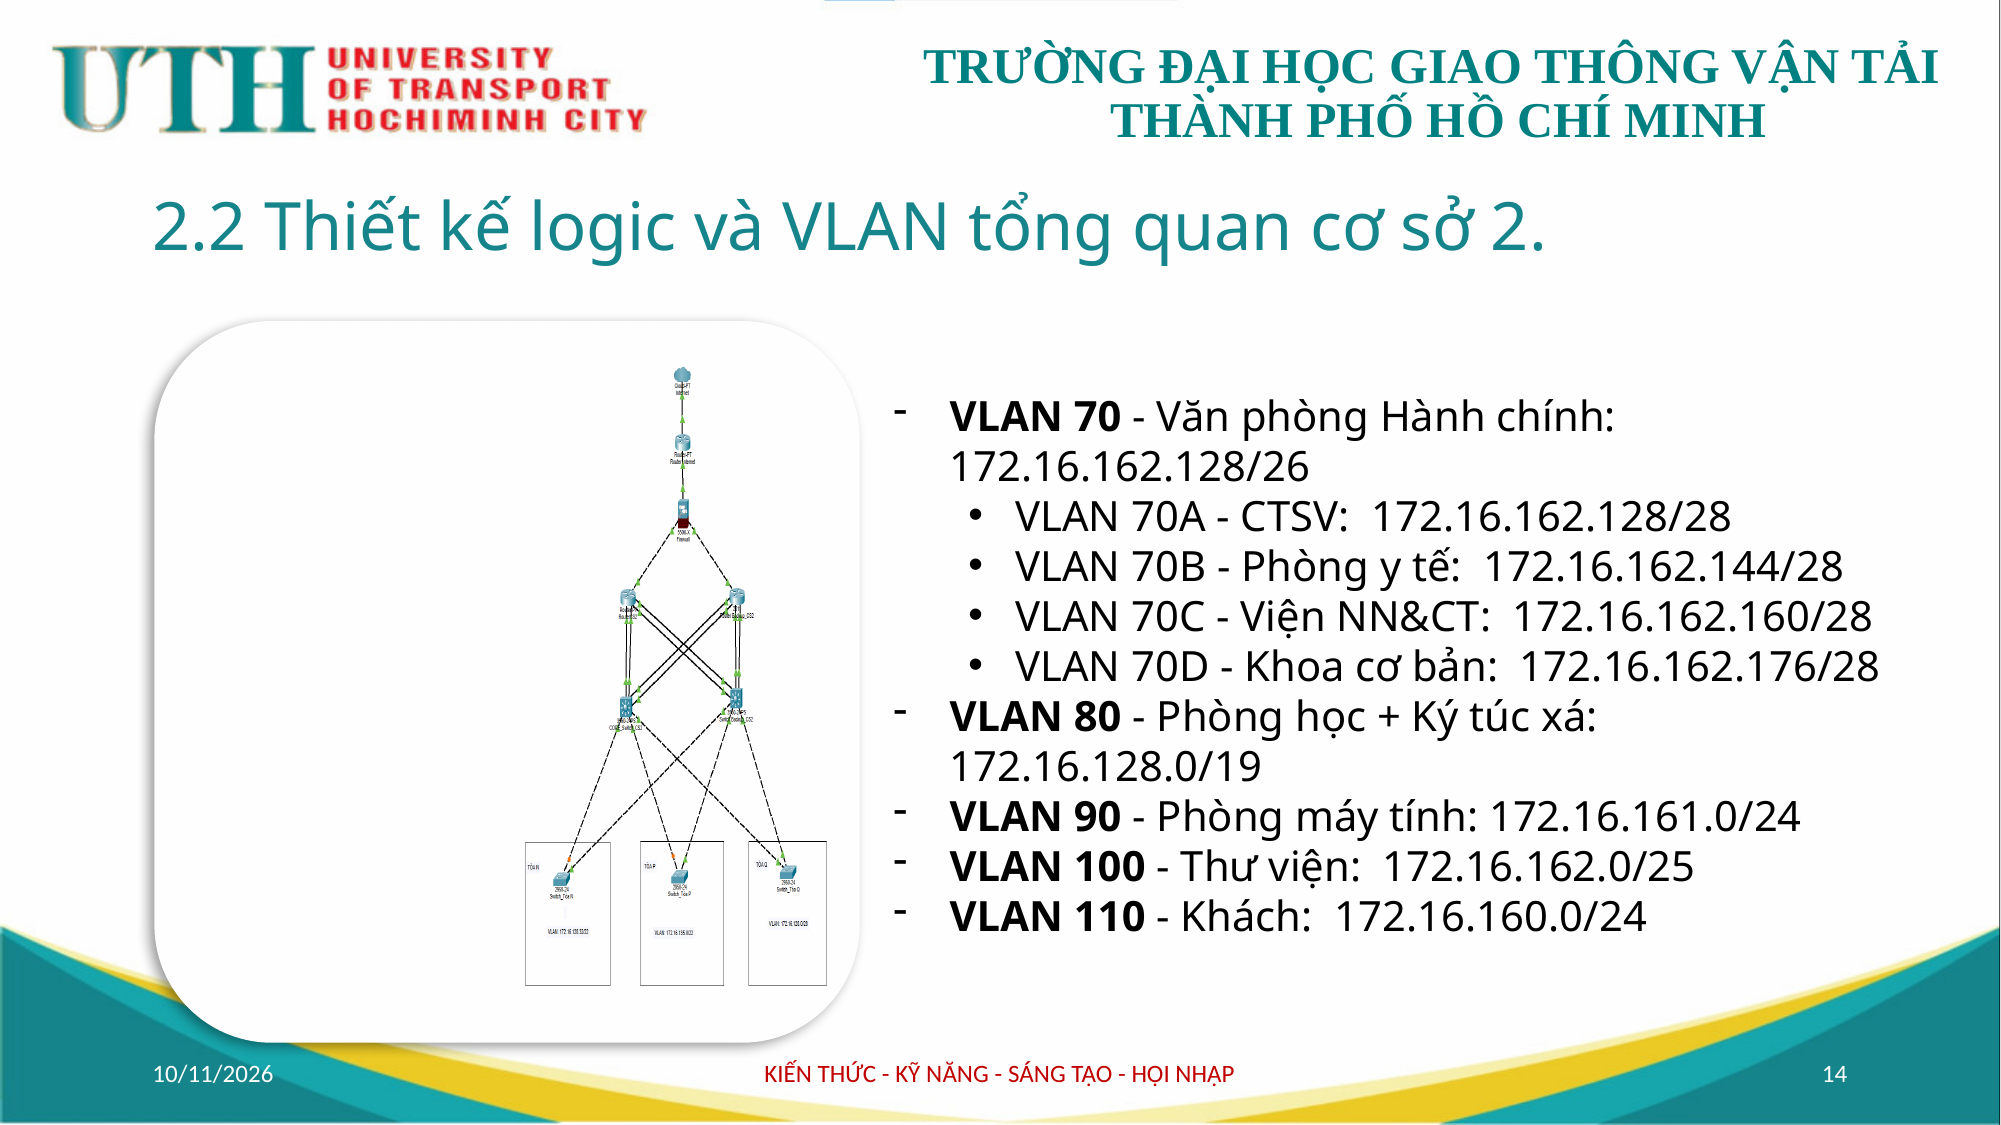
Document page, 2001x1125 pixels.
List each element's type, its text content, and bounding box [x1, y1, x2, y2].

picture [0, 0, 2001, 1125]
slide_number 14 [1412, 1042, 1863, 1103]
footer KIẾN THỨC - KỸ NĂNG - SÁNG TẠO - HỘI NHẬP [662, 1042, 1338, 1103]
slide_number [137, 1042, 588, 1103]
text_box VLAN 70 - Văn phòng Hành chính: 172.16.162.128/26 VLAN 70A - CTSV: 172.16.162.128/28 VLAN 70B - Phòng y tế: 172.16.162.144/28 VLAN 70C - Viện NN&CT: 172.16.162.160/28 VLAN 70D - Khoa cơ bản: 172.16.162.176/28 VLAN 80 - Phòng học + Ký túc xá: 172.16.128.0/19 VLAN 90 - Phòng máy tính: 172.16.161.0/24 VLAN 100 - Thư viện: 172.16.162.0/25 VLAN 110 - Khách: 172.16.160.0/24 [878, 382, 1947, 998]
title 2.2 Thiết kế logic và VLAN tổng quan cơ sở 2. [137, 166, 1863, 292]
